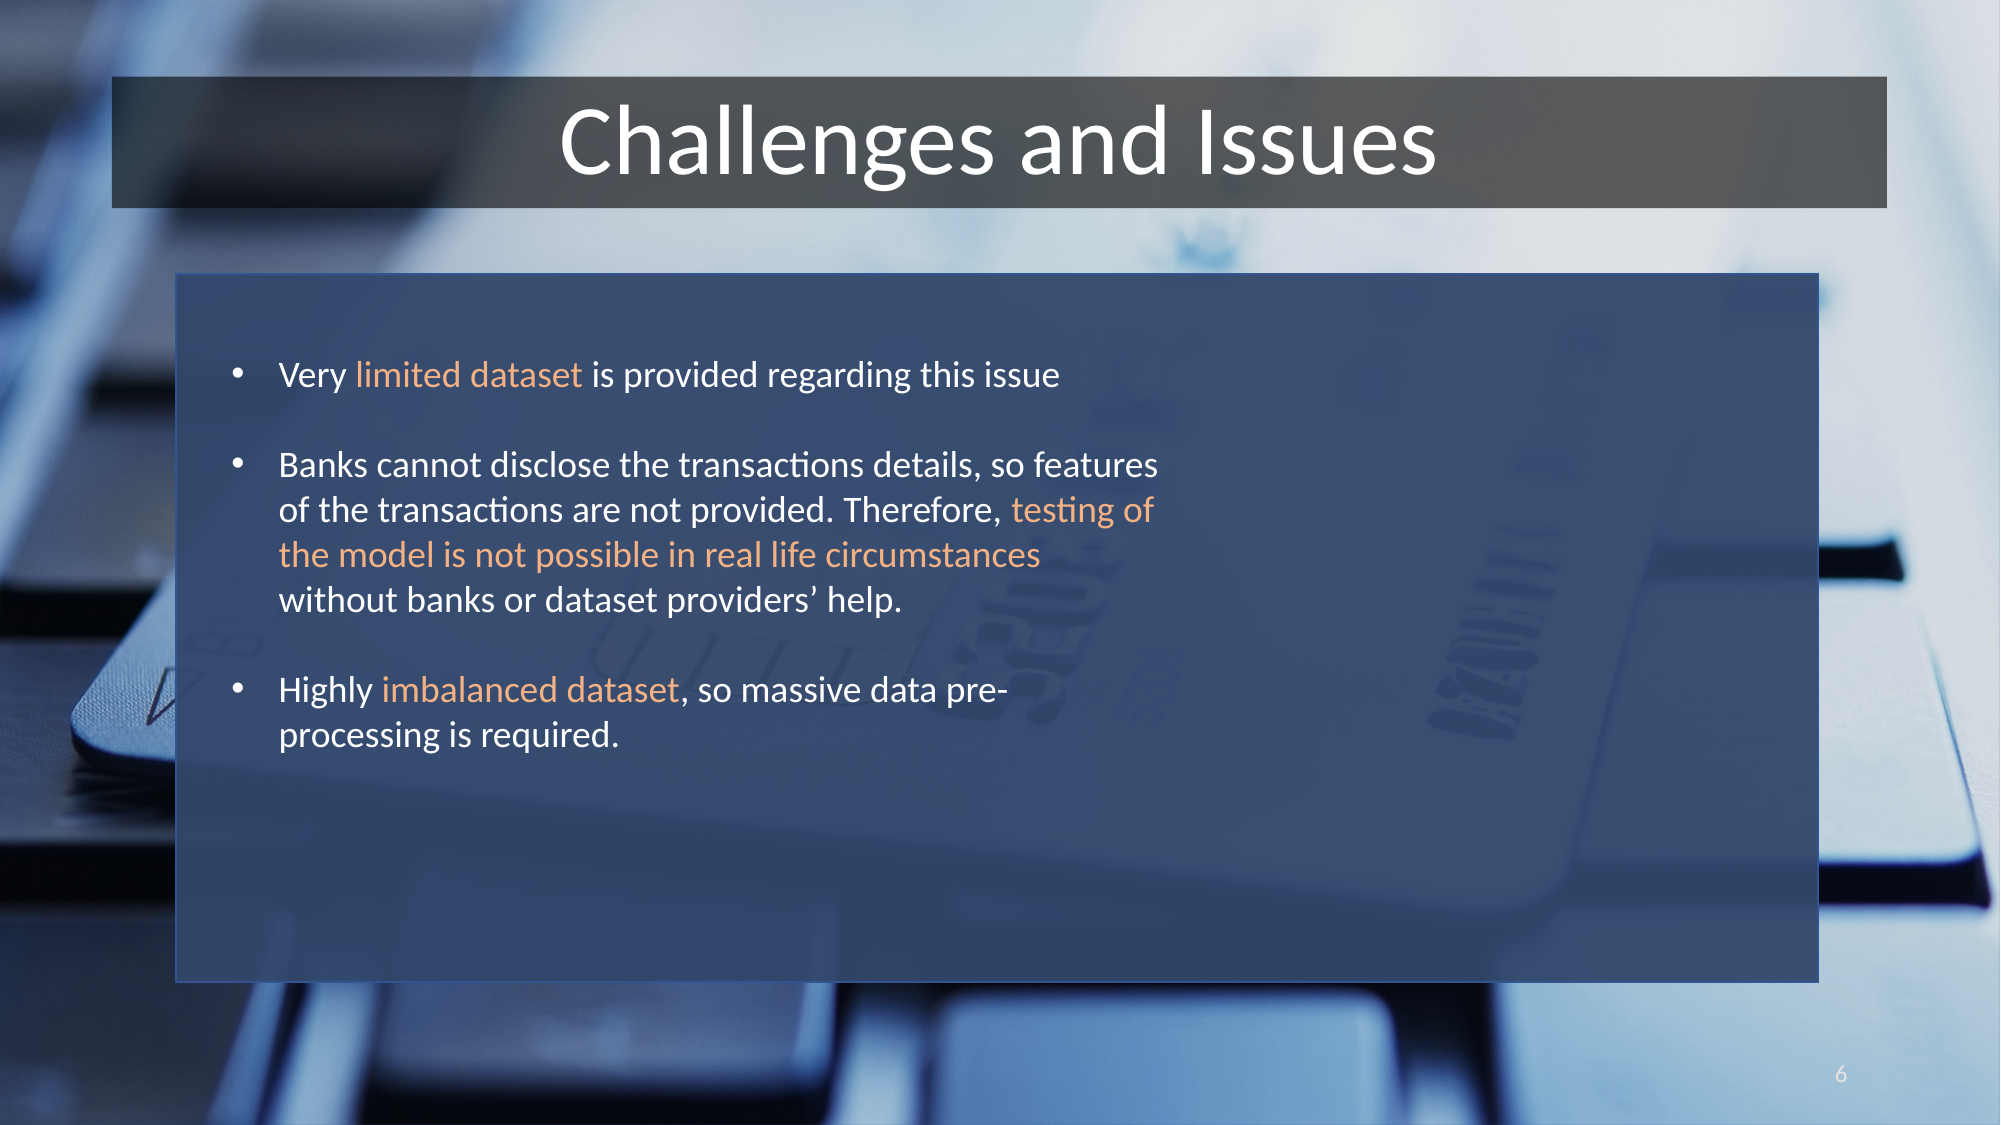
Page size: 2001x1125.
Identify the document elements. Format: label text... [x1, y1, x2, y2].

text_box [0, 553, 716, 1111]
slide_number 6 [1412, 1042, 1863, 1103]
text_box Very limited dataset is provided regarding this issue Banks cannot disclose the transactions details, so features of the transactions are not provided. Therefore, testing of the model is not possible in real life circumstances without banks or dataset providers’ help. Highly imbalanced dataset, so massive data pre-processing is required. [216, 342, 1184, 762]
text_box Challenges and Issues [111, 76, 1887, 209]
text_box [0, 0, 2000, 1125]
text_box [175, 273, 1819, 983]
